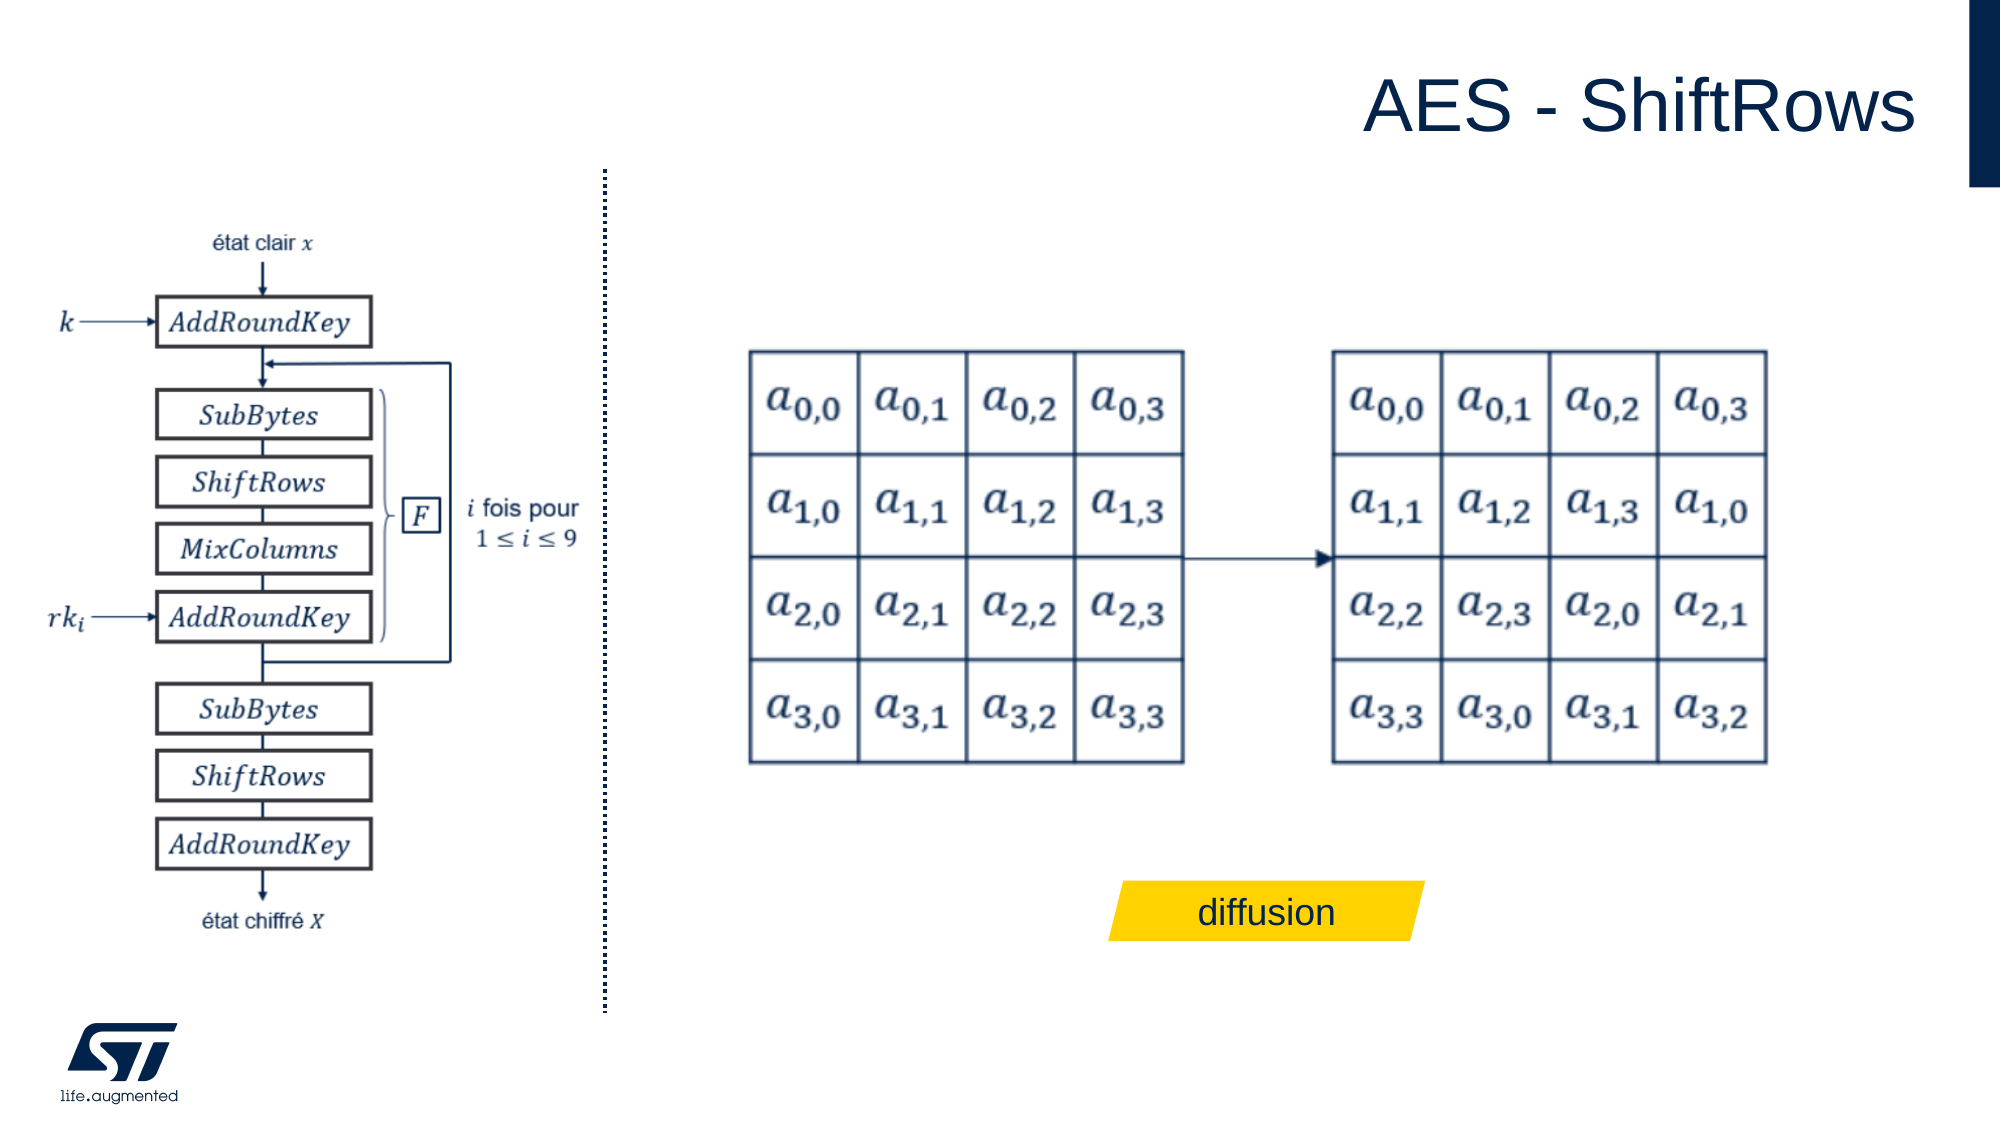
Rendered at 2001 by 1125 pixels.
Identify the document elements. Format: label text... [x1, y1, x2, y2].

title AES - ShiftRows [49, 0, 1954, 215]
picture [34, 217, 593, 948]
picture [37, 999, 201, 1125]
text_box diffusion [1106, 879, 1427, 943]
picture [713, 334, 1820, 791]
